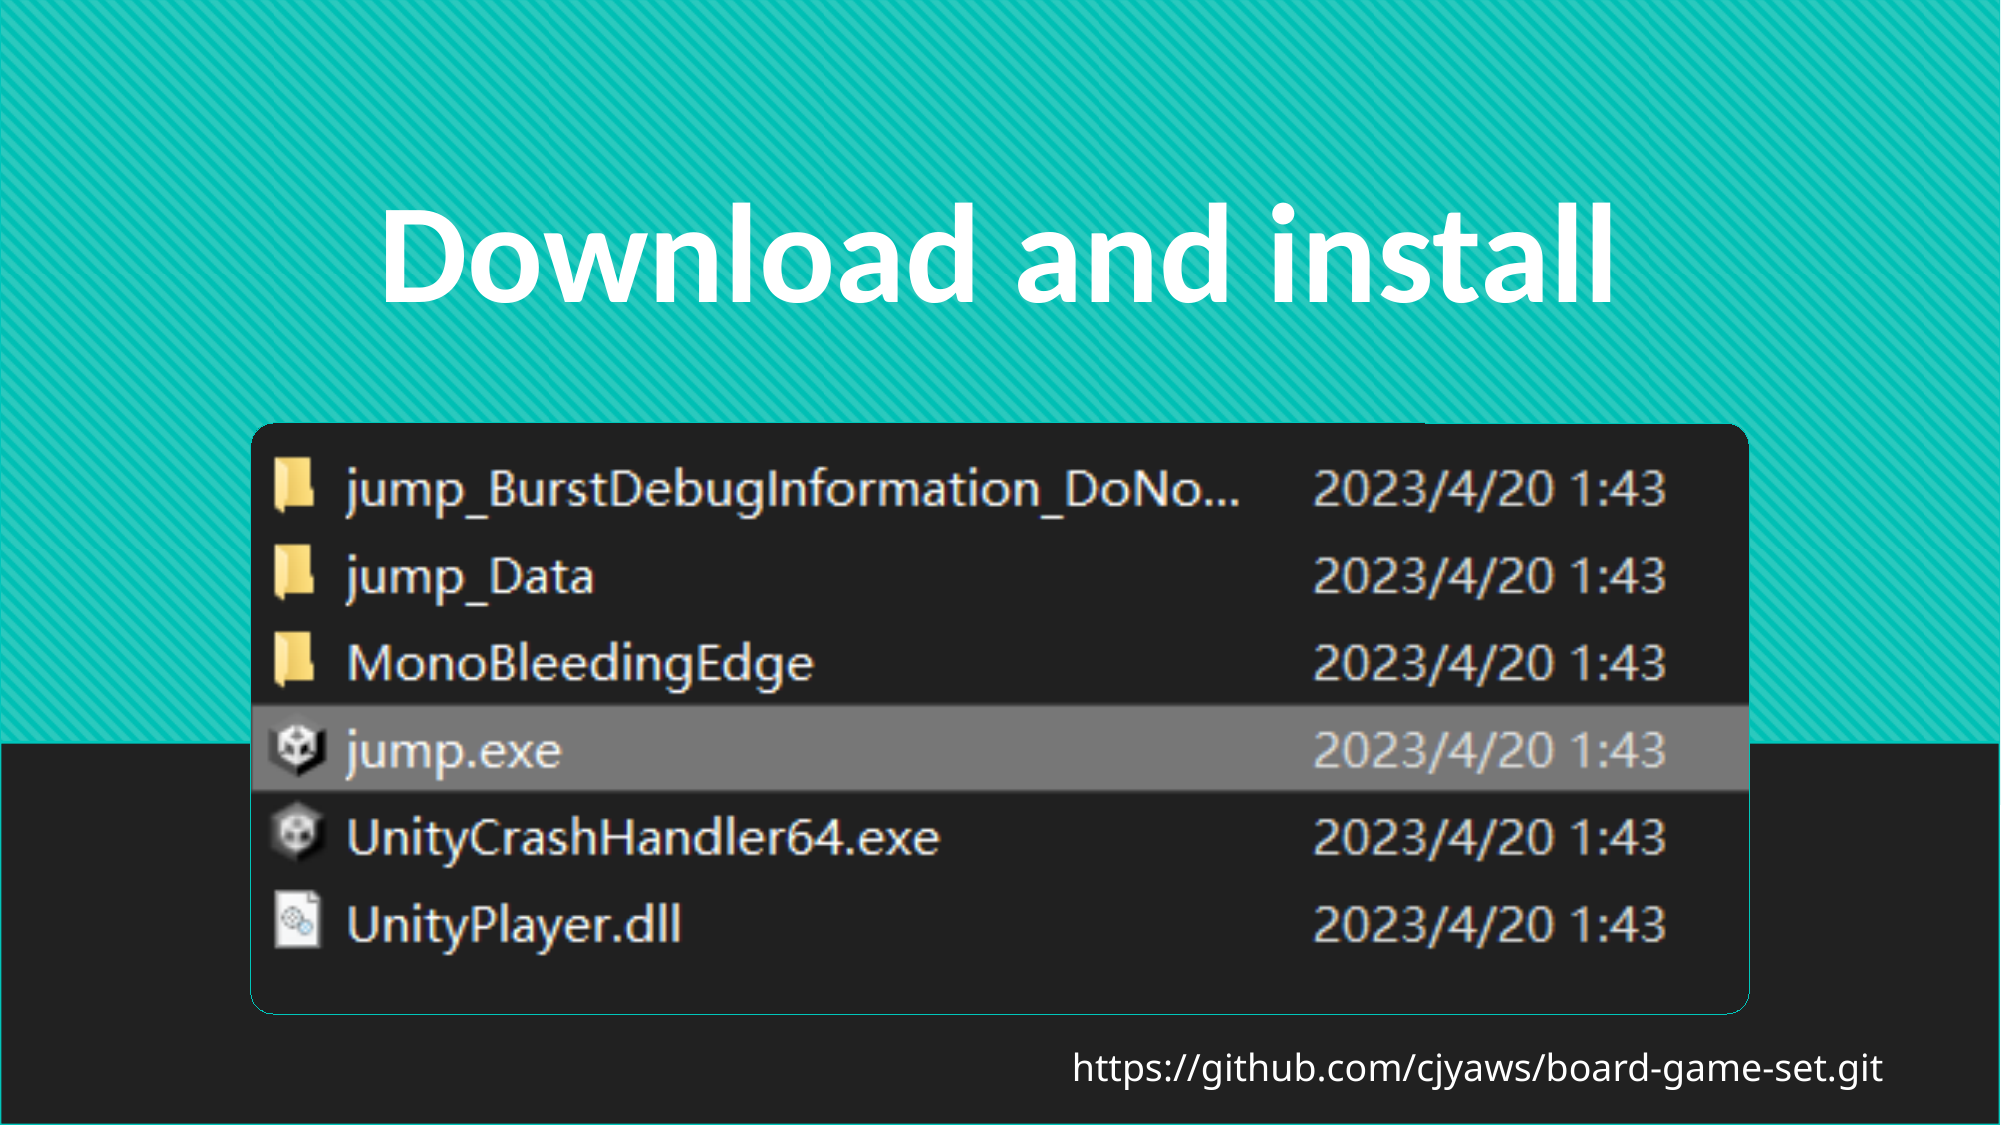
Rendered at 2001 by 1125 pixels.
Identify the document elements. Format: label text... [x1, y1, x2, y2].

text_box Download and install [363, 153, 1637, 338]
text_box [0, 740, 2000, 1125]
text_box https://github.com/cjyaws/board-game-set.git [1057, 1036, 1899, 1097]
picture [250, 422, 1750, 1015]
